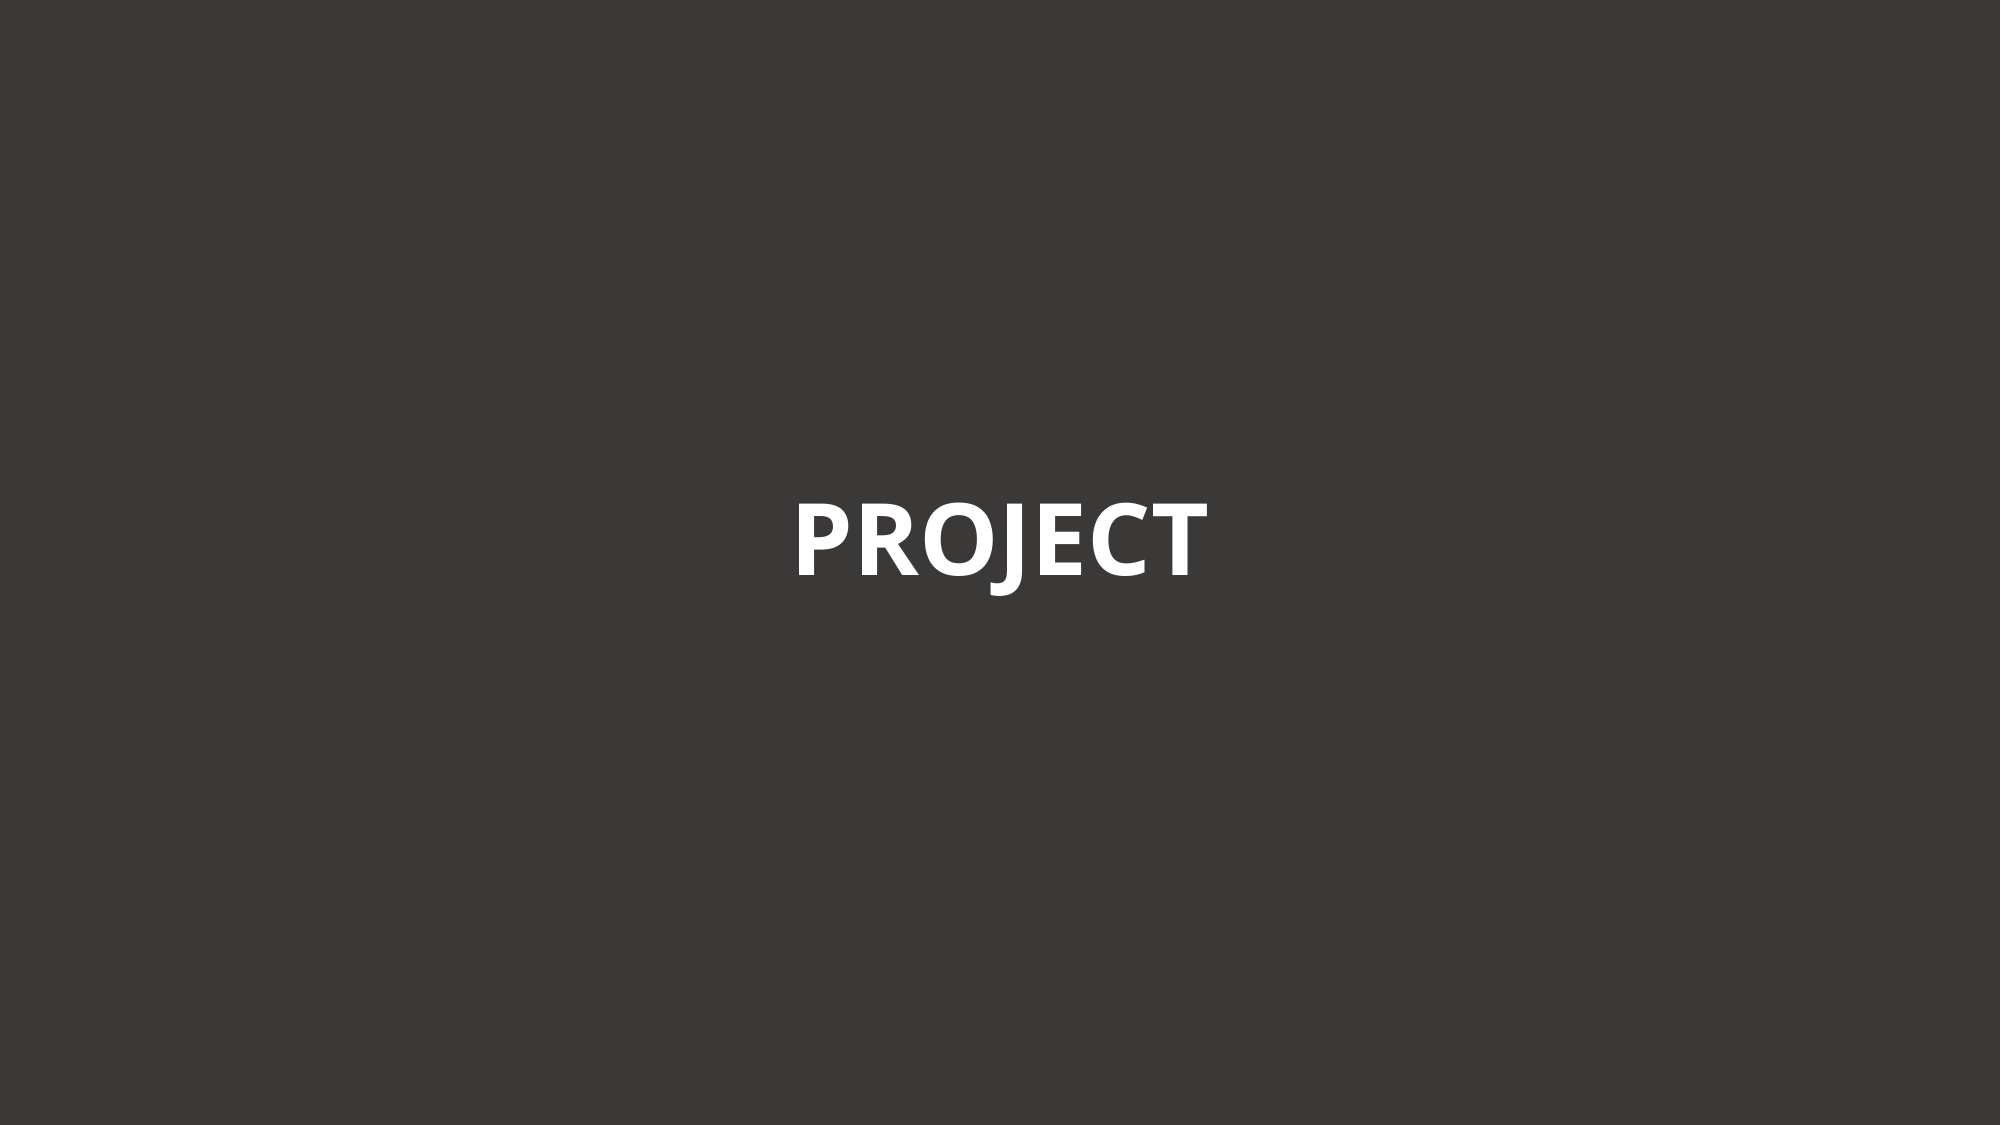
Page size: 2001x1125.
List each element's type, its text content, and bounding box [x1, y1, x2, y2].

text_box PROJECT [656, 475, 1344, 596]
